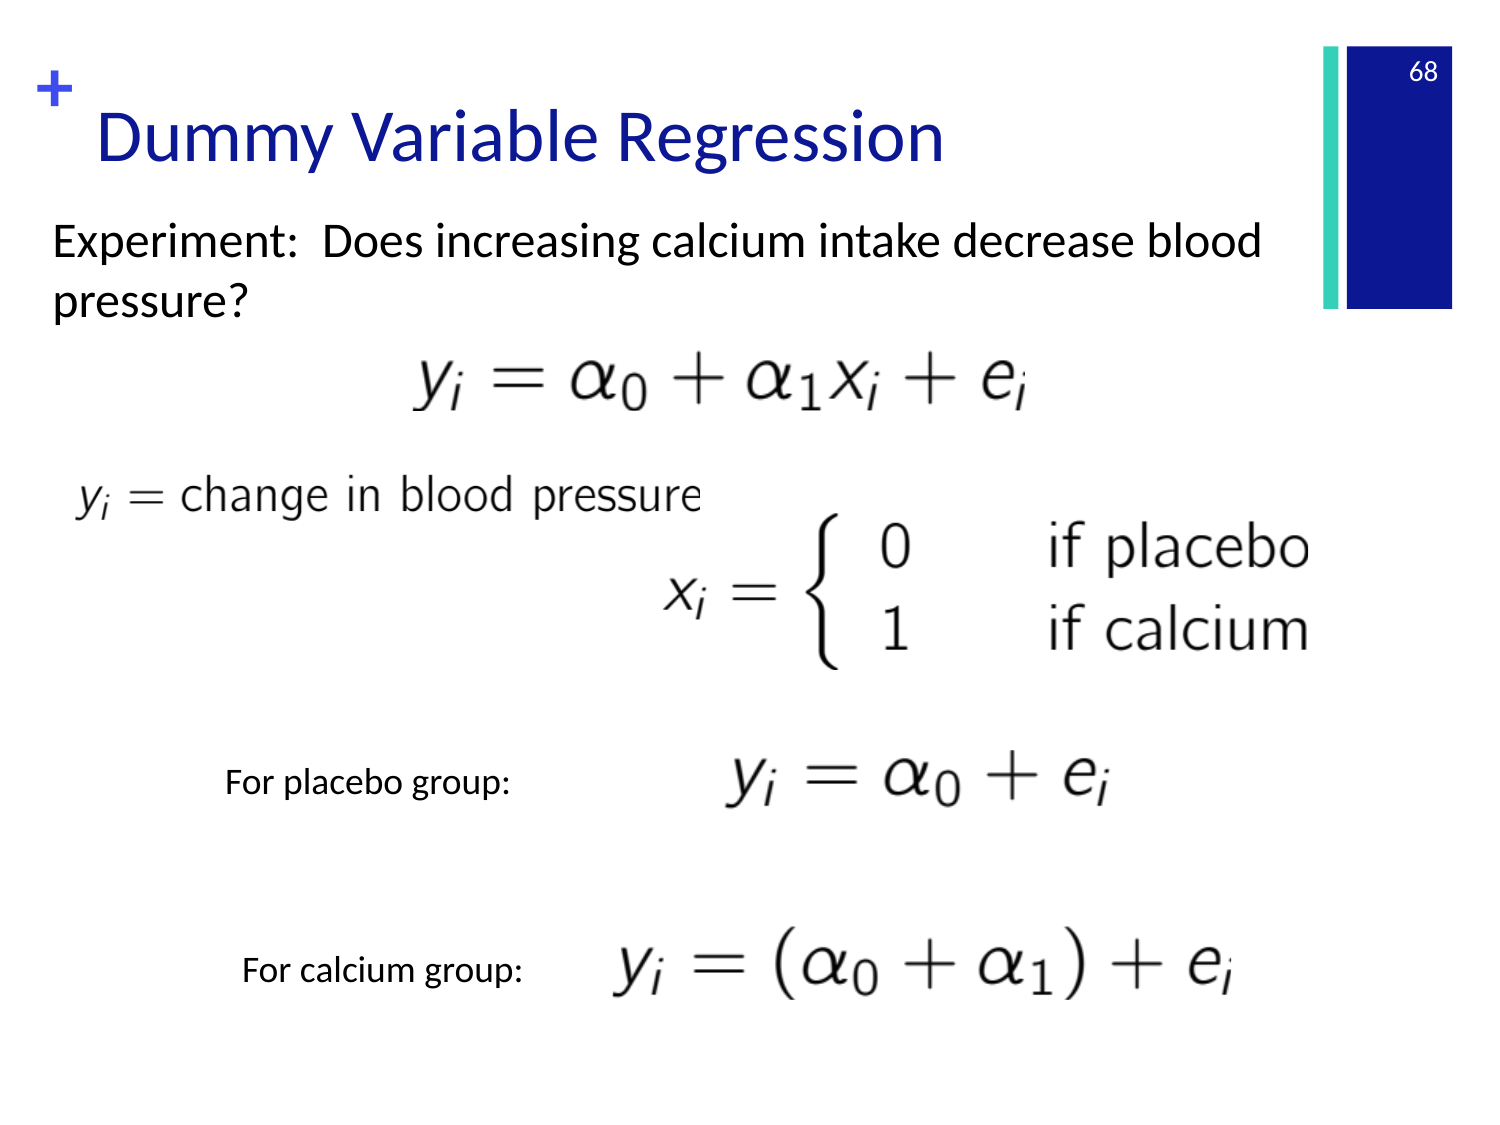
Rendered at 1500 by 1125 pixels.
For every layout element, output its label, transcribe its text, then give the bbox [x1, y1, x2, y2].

text_box For placebo group: [210, 749, 535, 810]
picture [661, 511, 1309, 670]
picture [411, 349, 1026, 411]
text_box Experiment: Does increasing calcium intake decrease blood pressure? [37, 199, 1320, 335]
text_box For calcium group: [227, 937, 540, 998]
picture [611, 749, 1232, 1001]
picture [74, 474, 701, 522]
slide_number 68 [1362, 39, 1454, 100]
title Dummy Variable Regression [81, 79, 1322, 263]
